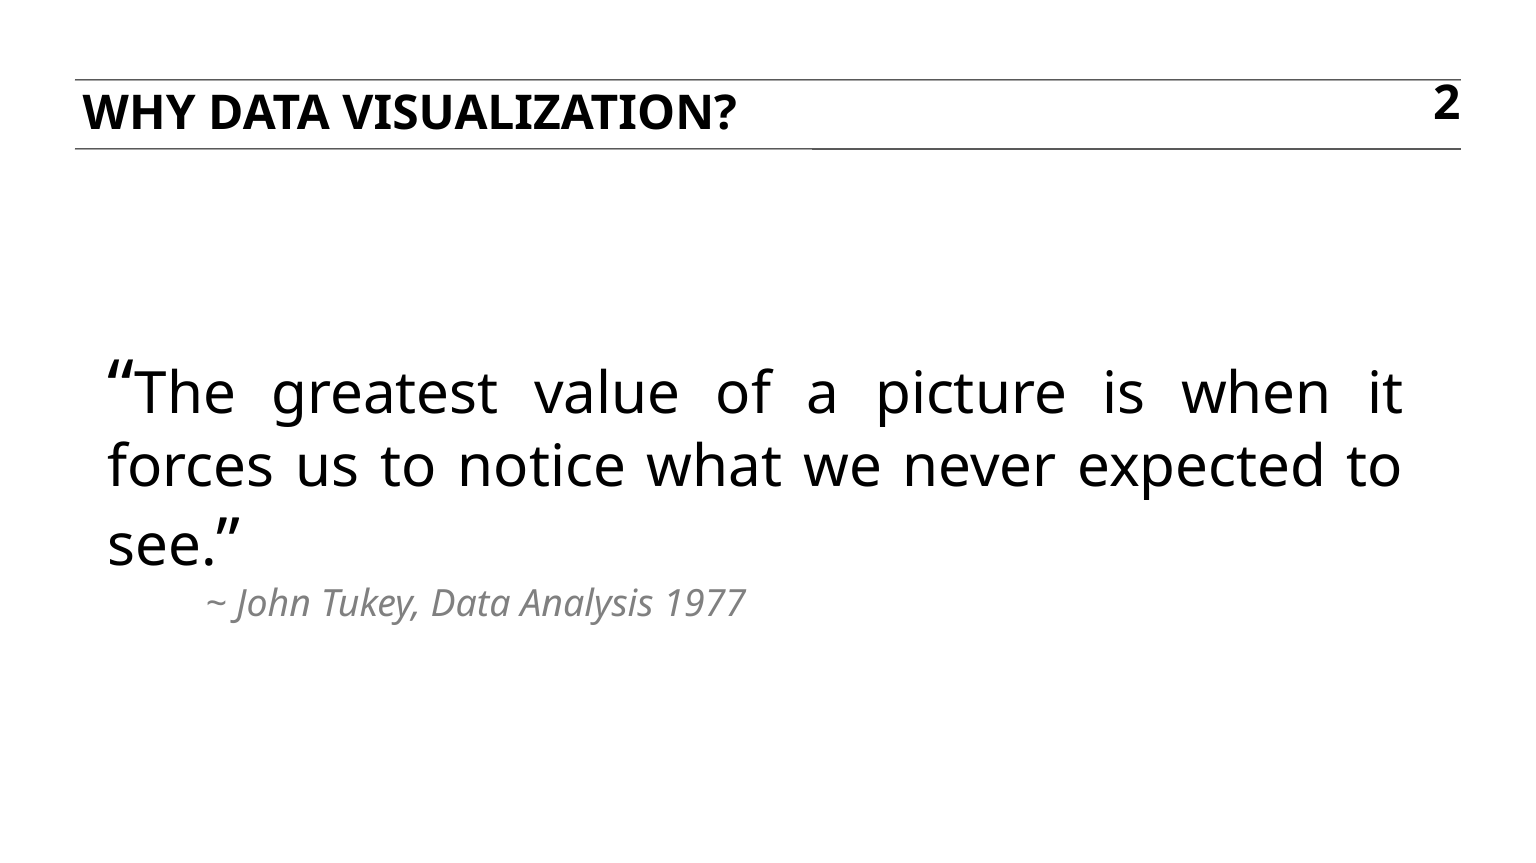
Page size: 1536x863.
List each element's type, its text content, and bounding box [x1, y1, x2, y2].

text_box “The greatest value of a picture is when it forces us to notice what we never expected to see.” ~ John Tukey, Data Analysis 1977 [92, 331, 1418, 631]
slide_number 2 [1419, 86, 1461, 138]
list Why data visualization? [67, 81, 1118, 132]
